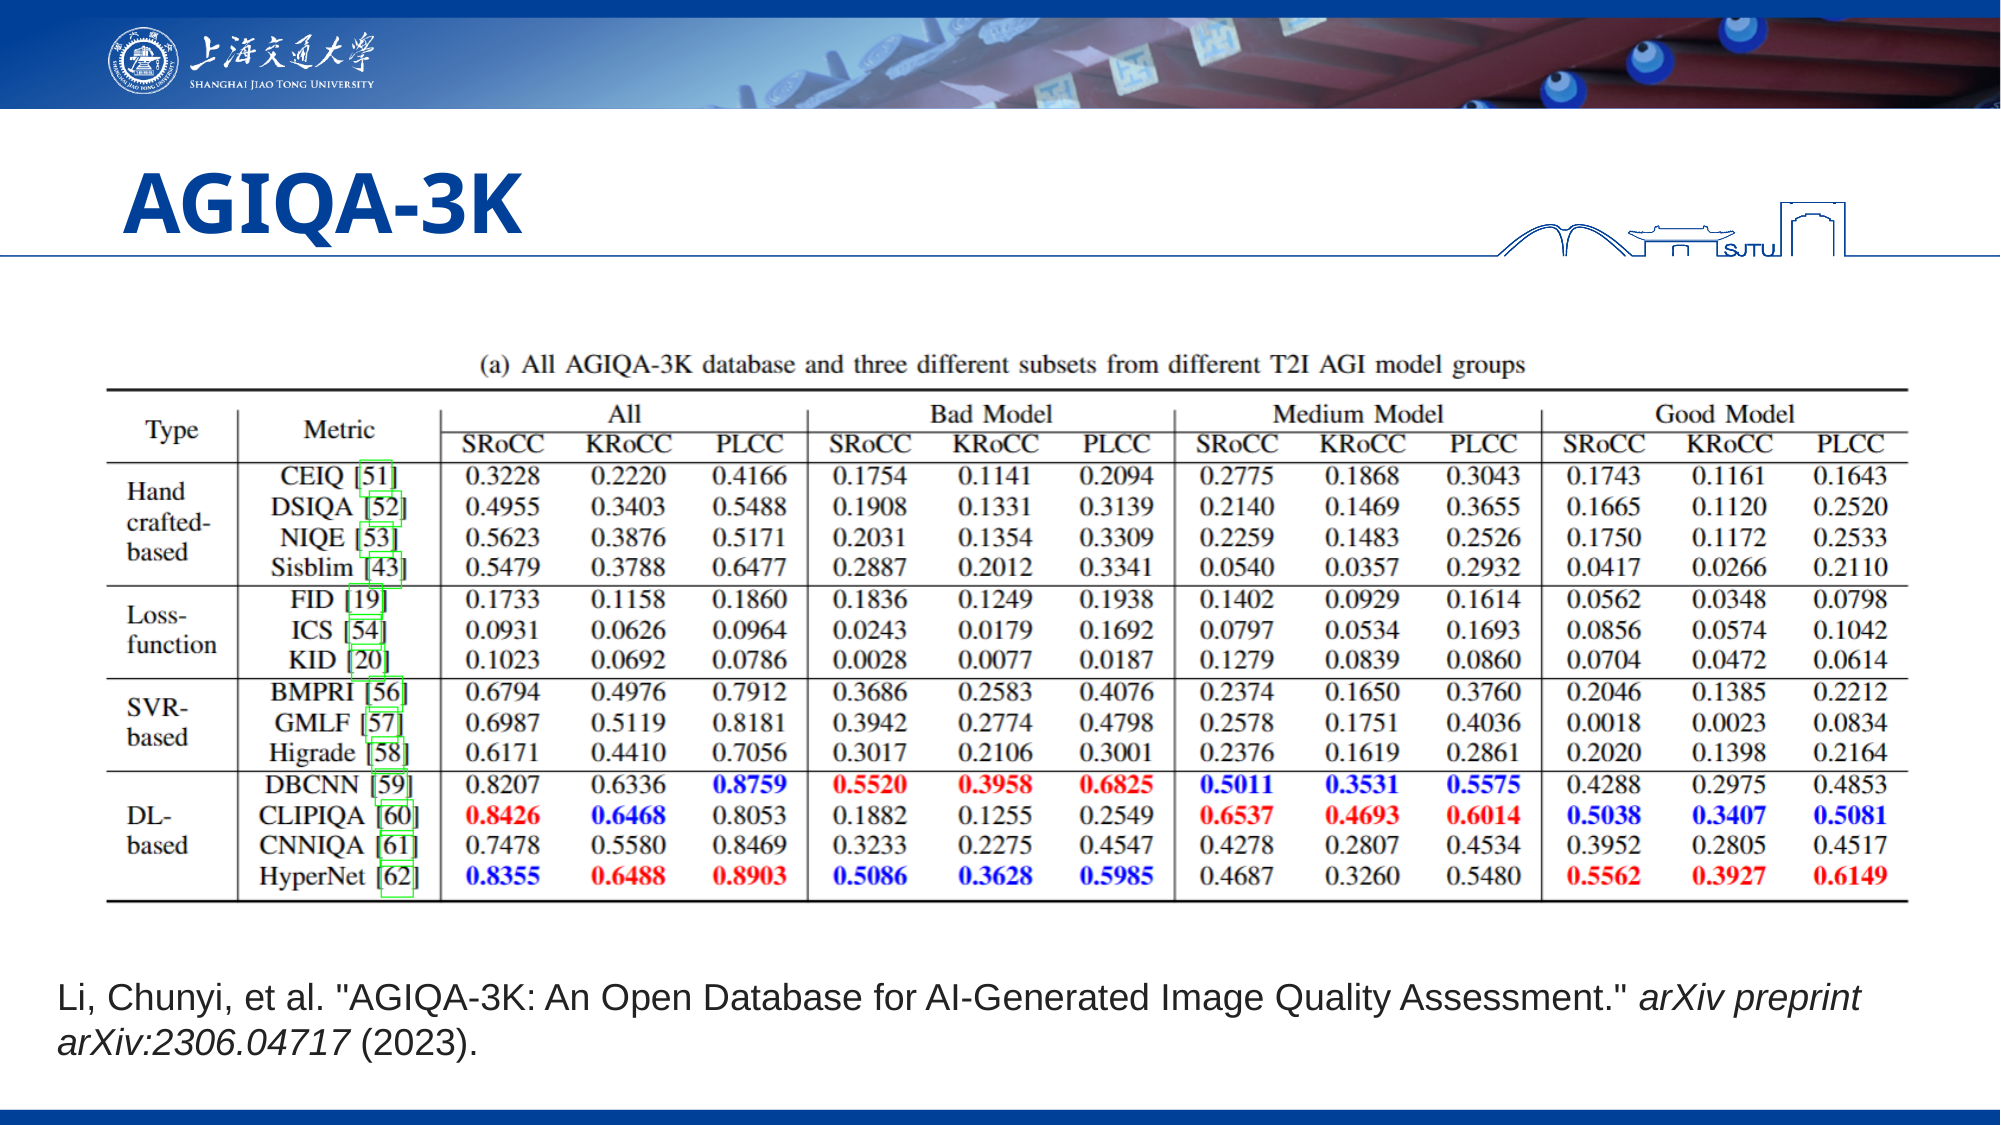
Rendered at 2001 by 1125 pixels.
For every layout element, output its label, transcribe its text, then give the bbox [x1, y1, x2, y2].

title AGIQA-3K [108, 159, 1940, 254]
picture [0, 0, 2001, 109]
picture [83, 329, 1917, 918]
text_box Li, Chunyi, et al. "AGIQA-3K: An Open Database for AI-Generated Image Quality Assessment." arXiv preprint arXiv:2306.04717 (2023). [42, 965, 1958, 1070]
